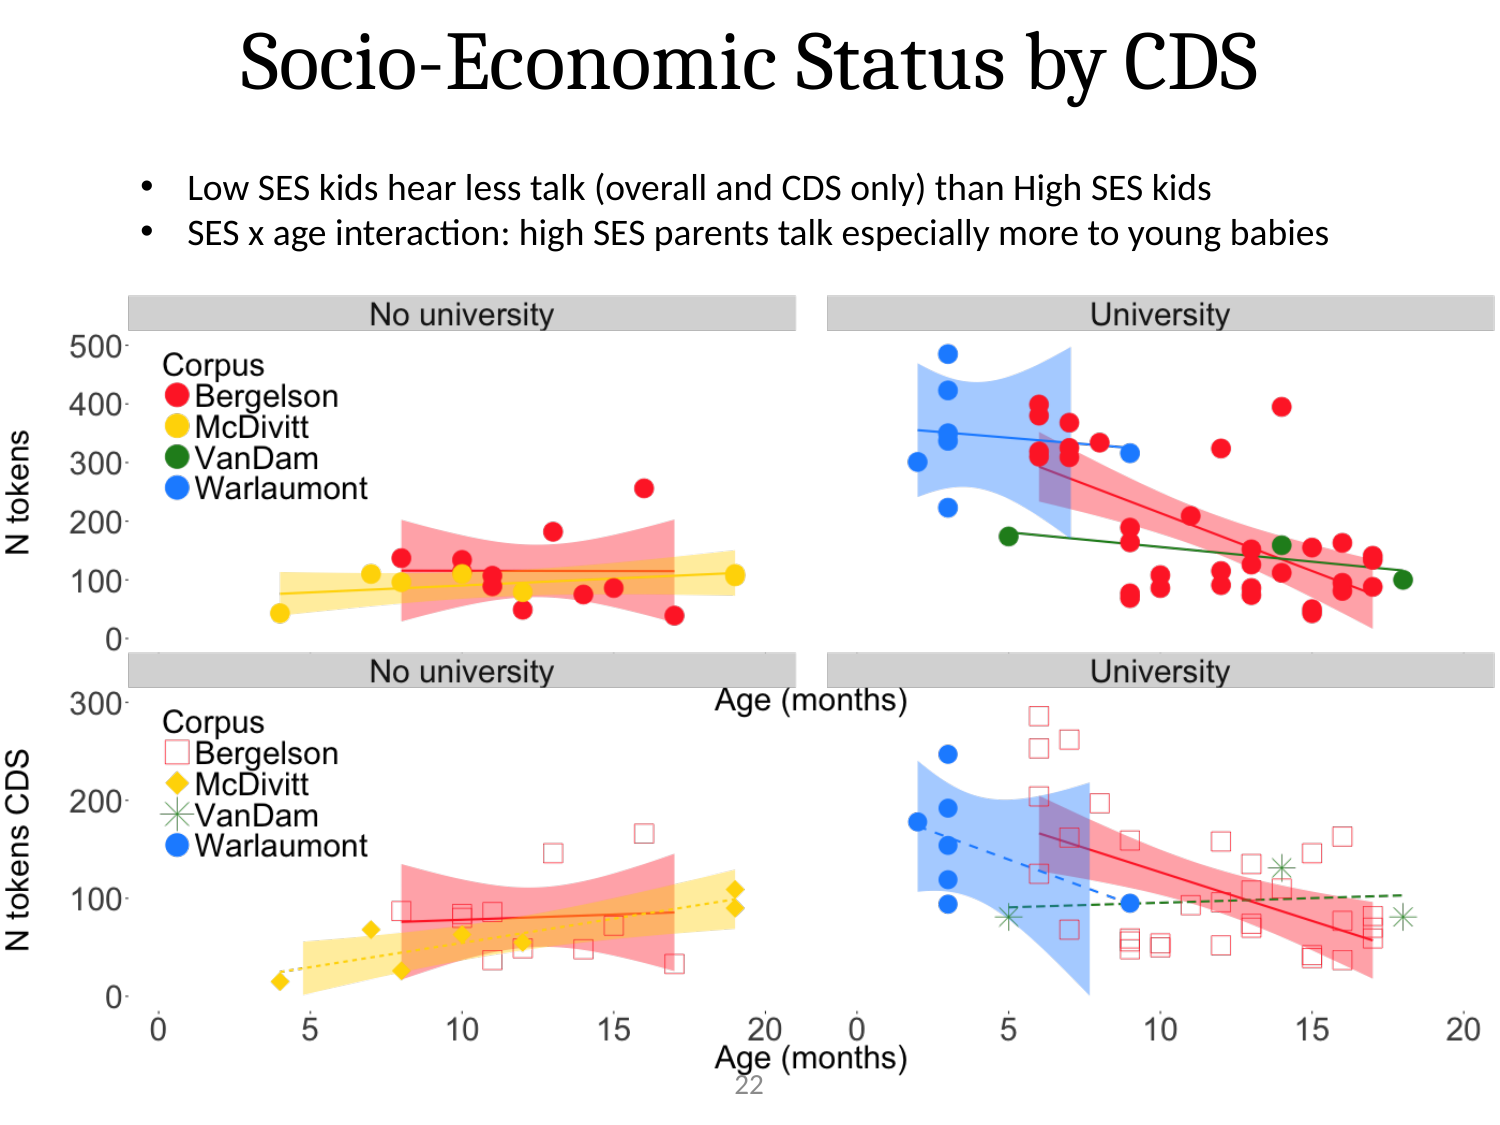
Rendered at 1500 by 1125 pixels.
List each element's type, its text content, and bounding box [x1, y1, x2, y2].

slide_number 22 [727, 1085, 771, 1111]
picture [0, 289, 1500, 1077]
text_box Low SES kids hear less talk (overall and CDS only) than High SES kids SES x age interaction: high SES parents talk especially more to young babies [125, 155, 1346, 261]
title Socio-Economic Status by CDS [145, 0, 1354, 114]
